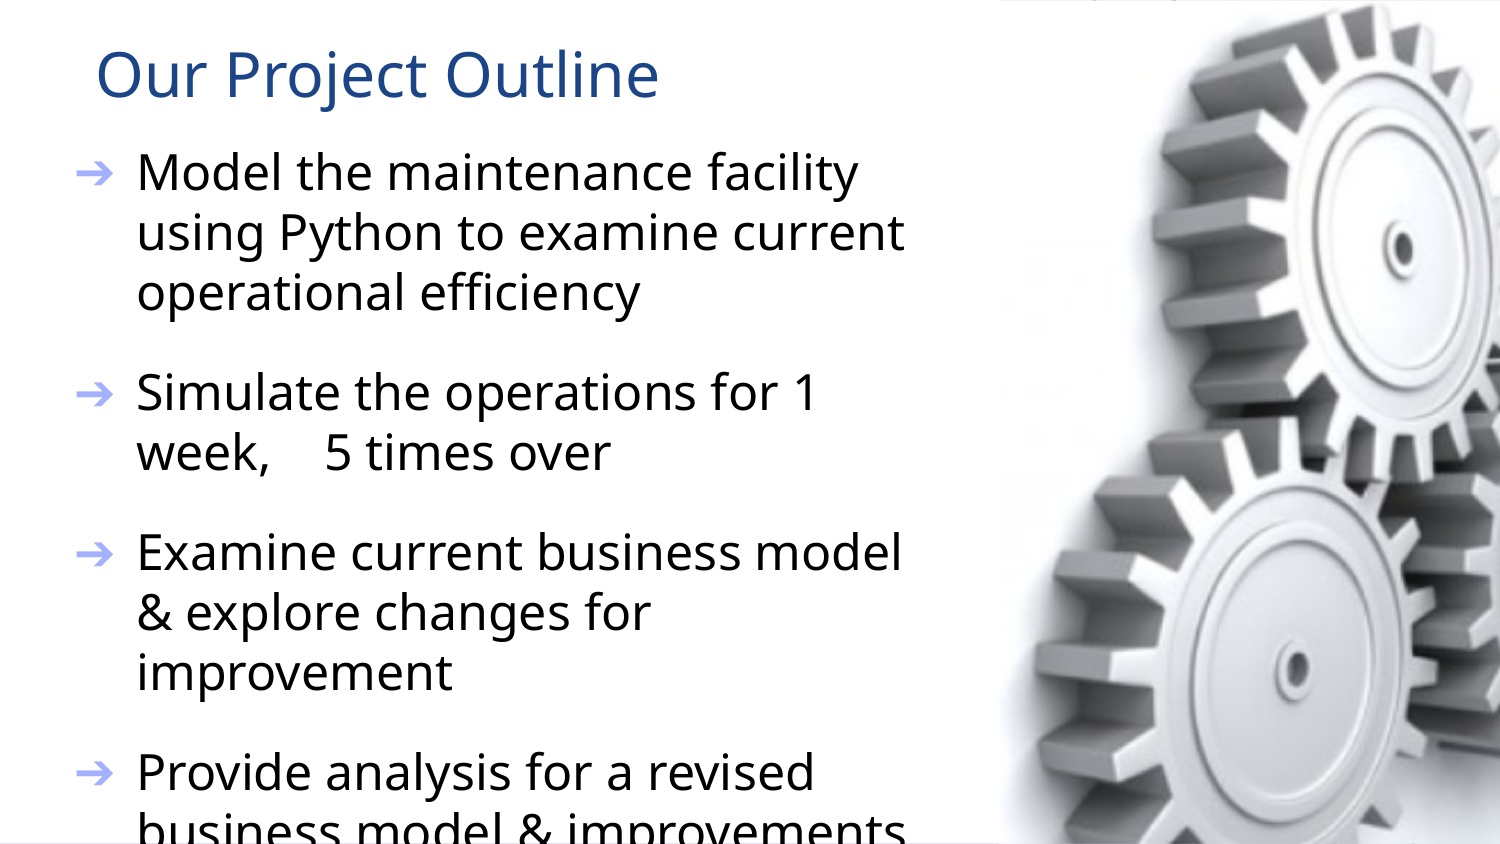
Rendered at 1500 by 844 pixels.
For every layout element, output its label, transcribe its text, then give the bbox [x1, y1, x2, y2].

list Model the maintenance facility using Python to examine current operational efficiency Simulate the operations for 1 week, 5 times over Examine current business model & explore changes for improvement Provide analysis for a revised business model & improvements [46, 125, 958, 827]
picture [870, 1, 1500, 844]
title Our Project Outline [80, 31, 924, 126]
